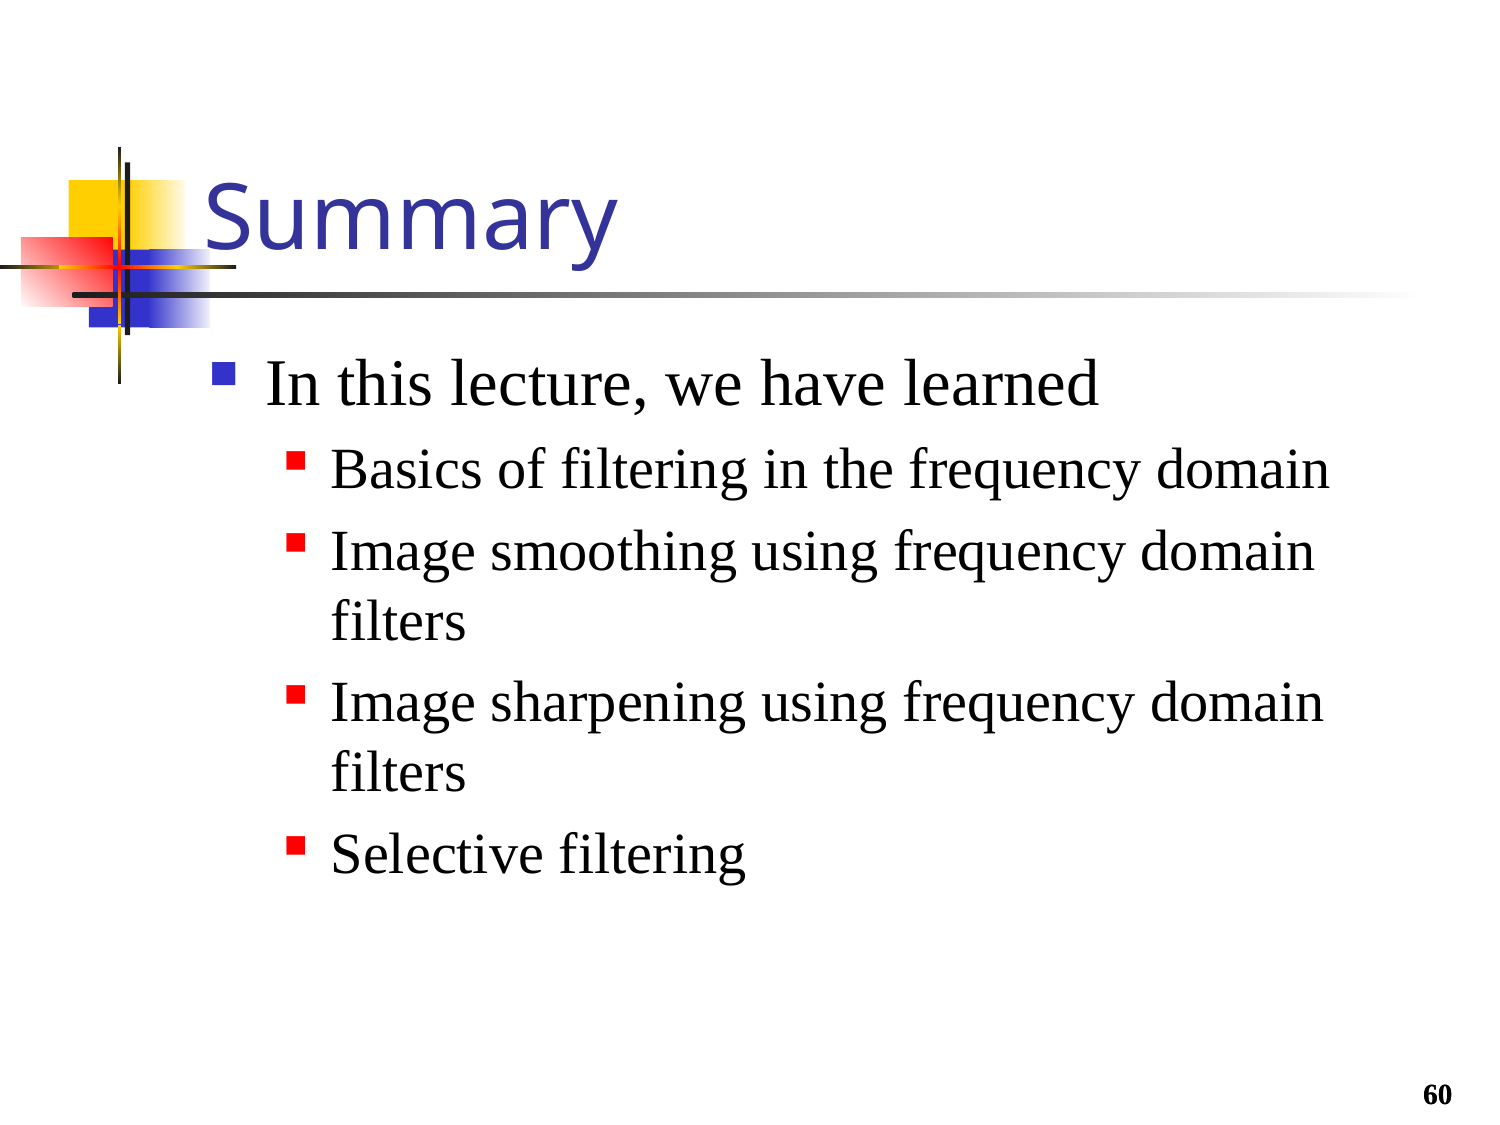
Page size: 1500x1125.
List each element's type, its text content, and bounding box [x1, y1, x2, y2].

title Summary [188, 34, 1468, 276]
text_box 60 [1155, 1042, 1468, 1118]
list In this lecture, we have learned Basics of filtering in the frequency domain Image smoothing using frequency domain filters Image sharpening using frequency domain filters Selective filtering [193, 330, 1470, 1007]
